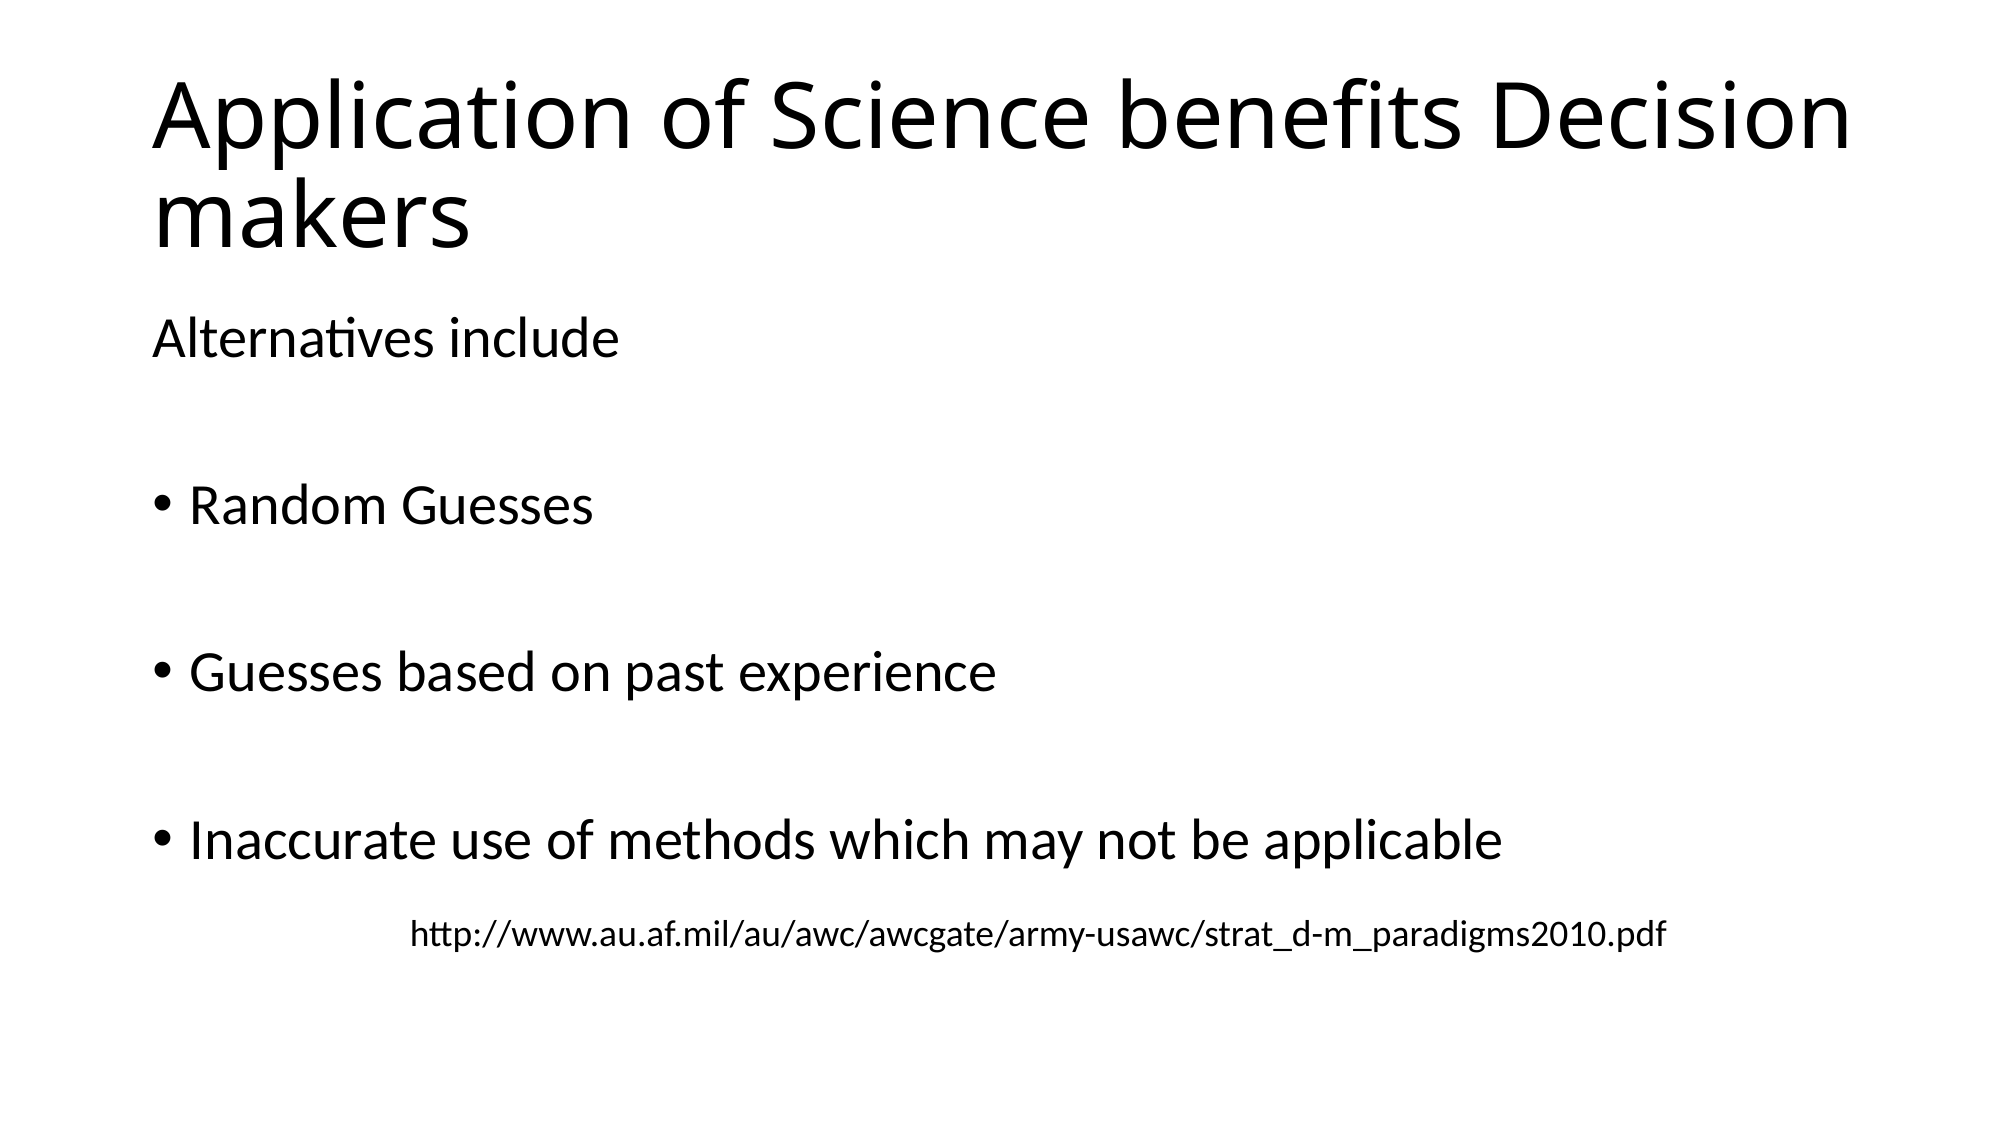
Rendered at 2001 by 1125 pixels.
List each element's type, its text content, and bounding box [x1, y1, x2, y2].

list Alternatives include Random Guesses Guesses based on past experience Inaccurate use of methods which may not be applicable [137, 299, 1863, 1014]
text_box http://www.au.af.mil/au/awc/awcgate/army-usawc/strat_d-m_paradigms2010.pdf [313, 901, 1764, 962]
title Application of Science benefits Decision makers [137, 59, 1938, 278]
